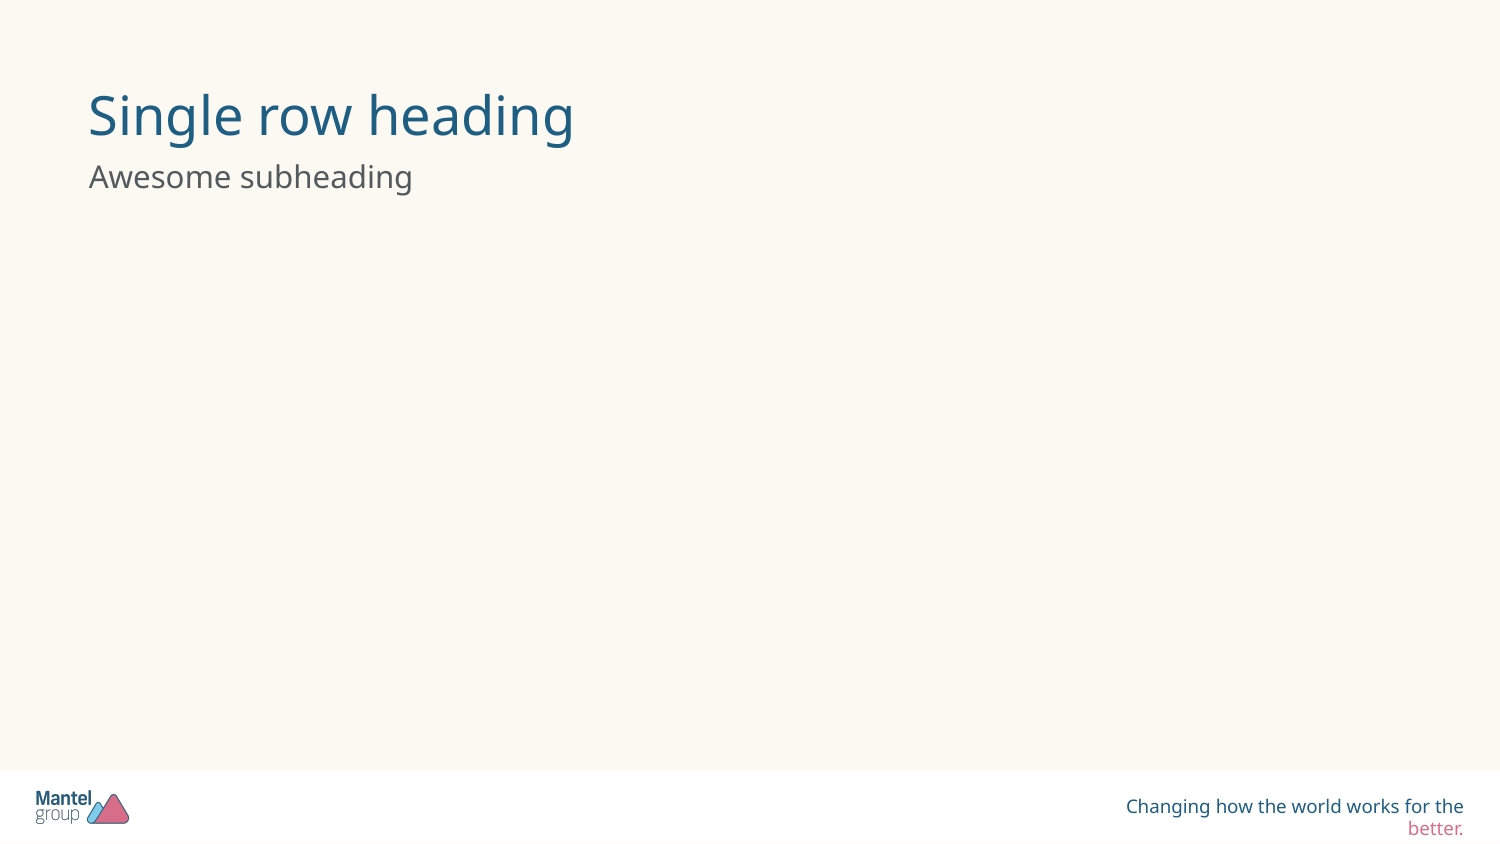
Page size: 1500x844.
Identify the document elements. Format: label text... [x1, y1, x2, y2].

subtitle Awesome subheading [73, 146, 1427, 201]
title Single row heading [73, 73, 1427, 146]
picture [36, 790, 129, 824]
